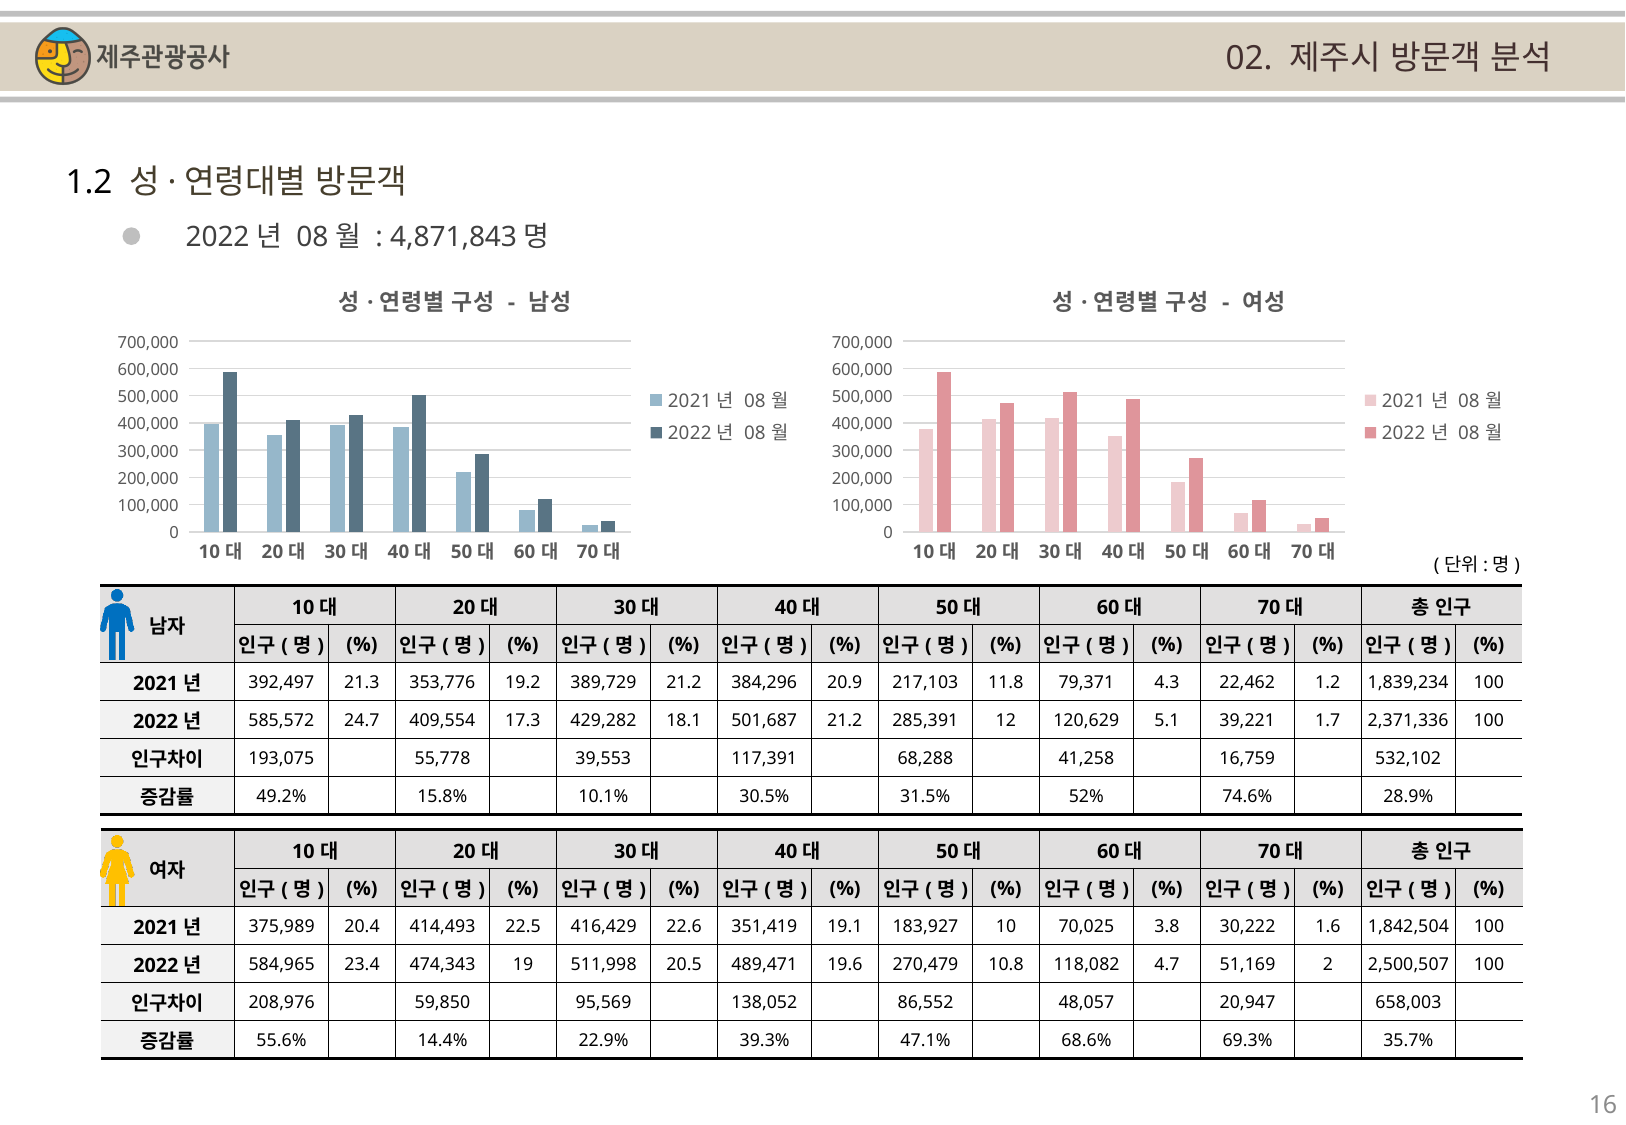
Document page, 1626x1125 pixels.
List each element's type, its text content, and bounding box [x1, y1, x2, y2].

table_cell 인구(명) [396, 869, 489, 906]
chart [103, 262, 808, 571]
table_cell 100 [1456, 945, 1523, 982]
table_header 60대 [1040, 587, 1200, 624]
table_cell 41,258 [1040, 739, 1133, 776]
table_cell 351,419 [718, 907, 811, 944]
table_cell 416,429 [557, 907, 650, 944]
table_cell 16,759 [1201, 739, 1294, 776]
table_cell 1.6 [1295, 907, 1361, 944]
table_cell [973, 1021, 1039, 1057]
table_cell [490, 777, 556, 813]
table_header 10대 [235, 587, 395, 624]
table_cell (%) [1456, 625, 1522, 662]
table_cell 11.8 [973, 663, 1039, 700]
table_cell [490, 1021, 556, 1057]
text_box 2022년 08월 : 4,871,843명 [170, 210, 565, 260]
table_cell 59,850 [396, 983, 489, 1020]
picture [78, 830, 154, 908]
table_cell 501,687 [718, 701, 811, 738]
text_box [121, 226, 141, 246]
table_cell 1.2 [1295, 663, 1361, 700]
table_cell [1134, 1021, 1200, 1057]
table_cell 인구(명) [557, 625, 650, 662]
table_cell 23.4 [329, 945, 395, 982]
table_cell 22,462 [1201, 663, 1294, 700]
table_cell 22.9% [557, 1021, 650, 1057]
table_cell 68,288 [879, 739, 972, 776]
table_cell 70,025 [1040, 907, 1133, 944]
table_cell 2021년 [101, 907, 234, 944]
table_cell 2021년 [100, 663, 234, 700]
table_cell 285,391 [879, 701, 972, 738]
table_cell 100 [1456, 907, 1523, 944]
table_cell [490, 739, 556, 776]
table_cell 39.3% [718, 1021, 811, 1057]
table_cell [1134, 777, 1200, 813]
table_cell 35.7% [1362, 1021, 1455, 1057]
table_cell (%) [490, 625, 556, 662]
picture [78, 586, 154, 662]
table_cell 183,927 [879, 907, 972, 944]
table_cell [329, 739, 395, 776]
table_cell [812, 1021, 878, 1057]
table_cell 511,998 [557, 945, 650, 982]
text_box 1.2 성·연령대별 방문객 [50, 152, 1144, 208]
table_cell 658,003 [1362, 983, 1455, 1020]
table_cell 208,976 [235, 983, 328, 1020]
table_cell 19.2 [490, 663, 556, 700]
table_cell 138,052 [718, 983, 811, 1020]
table_cell 51,169 [1201, 945, 1294, 982]
table_cell [329, 777, 395, 813]
table_header 40대 [718, 587, 878, 624]
table_cell [329, 1021, 395, 1057]
table_cell [490, 983, 556, 1020]
table_cell 74.6% [1201, 777, 1294, 813]
table_cell 인구(명) [235, 869, 328, 906]
table_cell 20.5 [651, 945, 717, 982]
table_cell 2022년 [100, 701, 234, 738]
table_cell 4.7 [1134, 945, 1200, 982]
table_cell 68.6% [1040, 1021, 1133, 1057]
table_cell 48,057 [1040, 983, 1133, 1020]
table_cell 47.1% [879, 1021, 972, 1057]
table_cell [1134, 983, 1200, 1020]
table_cell 193,075 [235, 739, 328, 776]
table_cell 86,552 [879, 983, 972, 1020]
table_cell 28.9% [1362, 777, 1455, 813]
table_cell [651, 1021, 717, 1057]
table_cell 1,839,234 [1362, 663, 1455, 700]
table_cell (%) [1134, 625, 1200, 662]
table_cell 인구(명) [1362, 625, 1455, 662]
table_cell 인구(명) [1201, 625, 1294, 662]
table_cell 409,554 [396, 701, 489, 738]
table_cell 52% [1040, 777, 1133, 813]
table_cell 270,479 [879, 945, 972, 982]
table_cell 19.6 [812, 945, 878, 982]
table_cell 17.3 [490, 701, 556, 738]
table_header 70대 [1201, 587, 1361, 624]
table_cell 10 [973, 907, 1039, 944]
table_cell [812, 777, 878, 813]
table_cell 2 [1295, 945, 1361, 982]
table_cell 인구(명) [718, 625, 811, 662]
table_cell [1295, 1021, 1361, 1057]
table_header 50대 [879, 587, 1039, 624]
table_cell 489,471 [718, 945, 811, 982]
table_cell 3.8 [1134, 907, 1200, 944]
table_cell (%) [1295, 625, 1361, 662]
table_cell [973, 777, 1039, 813]
table_cell 14.4% [396, 1021, 489, 1057]
table_cell 217,103 [879, 663, 972, 700]
table_cell 79,371 [1040, 663, 1133, 700]
table_cell 31.5% [879, 777, 972, 813]
table_cell 인구차이 [100, 739, 234, 776]
table_cell 인구(명) [1040, 625, 1133, 662]
table_cell 100 [1456, 663, 1522, 700]
table_cell 375,989 [235, 907, 328, 944]
table_cell (%) [651, 625, 717, 662]
table_cell 30.5% [718, 777, 811, 813]
table_header 60대 [1040, 831, 1200, 868]
table_cell 20.4 [329, 907, 395, 944]
table_cell 532,102 [1362, 739, 1455, 776]
table_cell 22.5 [490, 907, 556, 944]
table_cell (%) [1295, 869, 1361, 906]
table_cell [1295, 983, 1361, 1020]
table_cell 인구(명) [557, 869, 650, 906]
table_cell 584,965 [235, 945, 328, 982]
table_cell [1456, 983, 1523, 1020]
table_cell [651, 777, 717, 813]
table_cell 353,776 [396, 663, 489, 700]
table_cell [1456, 1021, 1523, 1057]
table_header 남자 [154, 587, 234, 662]
table_cell 117,391 [718, 739, 811, 776]
table_cell 인구(명) [396, 625, 489, 662]
chart [817, 262, 1522, 571]
table_cell (%) [490, 869, 556, 906]
table_cell 2,500,507 [1362, 945, 1455, 982]
table_cell [973, 739, 1039, 776]
table_header 70대 [1201, 831, 1361, 868]
table_cell (%) [651, 869, 717, 906]
table_cell 인구(명) [1362, 869, 1455, 906]
table_header 20대 [396, 587, 556, 624]
table_cell [1456, 739, 1522, 776]
text_box 02. 제주시 방문객 분석 [1042, 28, 1595, 84]
table_header 50대 [879, 831, 1039, 868]
table_header 30대 [557, 831, 717, 868]
table_cell 10.1% [557, 777, 650, 813]
table_cell 120,629 [1040, 701, 1133, 738]
table_cell 20.9 [812, 663, 878, 700]
table_header 10대 [235, 831, 395, 868]
table_cell (%) [812, 625, 878, 662]
table_cell 19.1 [812, 907, 878, 944]
table_cell [651, 739, 717, 776]
table_cell 55.6% [235, 1021, 328, 1057]
table_cell 22.6 [651, 907, 717, 944]
table_cell [1134, 739, 1200, 776]
table_cell [812, 983, 878, 1020]
table_cell 118,082 [1040, 945, 1133, 982]
table_cell 100 [1456, 701, 1522, 738]
table_cell 인구(명) [235, 625, 328, 662]
table_header 총 인구 [1362, 587, 1522, 624]
table_cell 5.1 [1134, 701, 1200, 738]
table_cell 474,343 [396, 945, 489, 982]
table_header 여자 [154, 831, 234, 906]
table_header 20대 [396, 831, 556, 868]
table_cell 1,842,504 [1362, 907, 1455, 944]
table_cell 95,569 [557, 983, 650, 1020]
table_cell 인구차이 [101, 983, 234, 1020]
table_cell 19 [490, 945, 556, 982]
table_cell 4.3 [1134, 663, 1200, 700]
table_cell 414,493 [396, 907, 489, 944]
table_cell 21.3 [329, 663, 395, 700]
table_cell 증감률 [100, 777, 234, 813]
table_cell [1295, 739, 1361, 776]
text_box (단위:명) [1419, 545, 1535, 583]
table_cell [1295, 777, 1361, 813]
table_cell 10.8 [973, 945, 1039, 982]
table_cell (%) [973, 625, 1039, 662]
table_cell 인구(명) [879, 625, 972, 662]
table_cell 12 [973, 701, 1039, 738]
table_cell (%) [1134, 869, 1200, 906]
table_cell 인구(명) [718, 869, 811, 906]
table_cell 증감률 [101, 1021, 234, 1057]
table_cell 69.3% [1201, 1021, 1294, 1057]
table_cell 18.1 [651, 701, 717, 738]
table_cell [812, 739, 878, 776]
table_cell 20,947 [1201, 983, 1294, 1020]
table_cell [1456, 777, 1522, 813]
table_cell 49.2% [235, 777, 328, 813]
table_cell 2022년 [101, 945, 234, 982]
table_cell 429,282 [557, 701, 650, 738]
table_cell 30,222 [1201, 907, 1294, 944]
table_cell 392,497 [235, 663, 328, 700]
table_cell (%) [973, 869, 1039, 906]
table_cell (%) [329, 625, 395, 662]
table_cell (%) [329, 869, 395, 906]
table_cell 585,572 [235, 701, 328, 738]
slide_number 16 [1251, 1063, 1618, 1123]
table_cell 39,221 [1201, 701, 1294, 738]
table_cell 2,371,336 [1362, 701, 1455, 738]
table_cell [651, 983, 717, 1020]
table_cell 389,729 [557, 663, 650, 700]
table_cell 1.7 [1295, 701, 1361, 738]
table_cell 21.2 [651, 663, 717, 700]
table_cell 21.2 [812, 701, 878, 738]
table_cell [329, 983, 395, 1020]
table_cell 39,553 [557, 739, 650, 776]
picture [31, 26, 232, 87]
table_header 40대 [718, 831, 878, 868]
table_cell 인구(명) [1040, 869, 1133, 906]
table_cell 24.7 [329, 701, 395, 738]
table_cell 15.8% [396, 777, 489, 813]
table_cell (%) [1456, 869, 1523, 906]
table_header 총 인구 [1362, 831, 1523, 868]
table_cell 55,778 [396, 739, 489, 776]
table_cell (%) [812, 869, 878, 906]
table_cell [973, 983, 1039, 1020]
table_cell 인구(명) [879, 869, 972, 906]
table_cell 384,296 [718, 663, 811, 700]
table_cell 인구(명) [1201, 869, 1294, 906]
table_header 30대 [557, 587, 717, 624]
